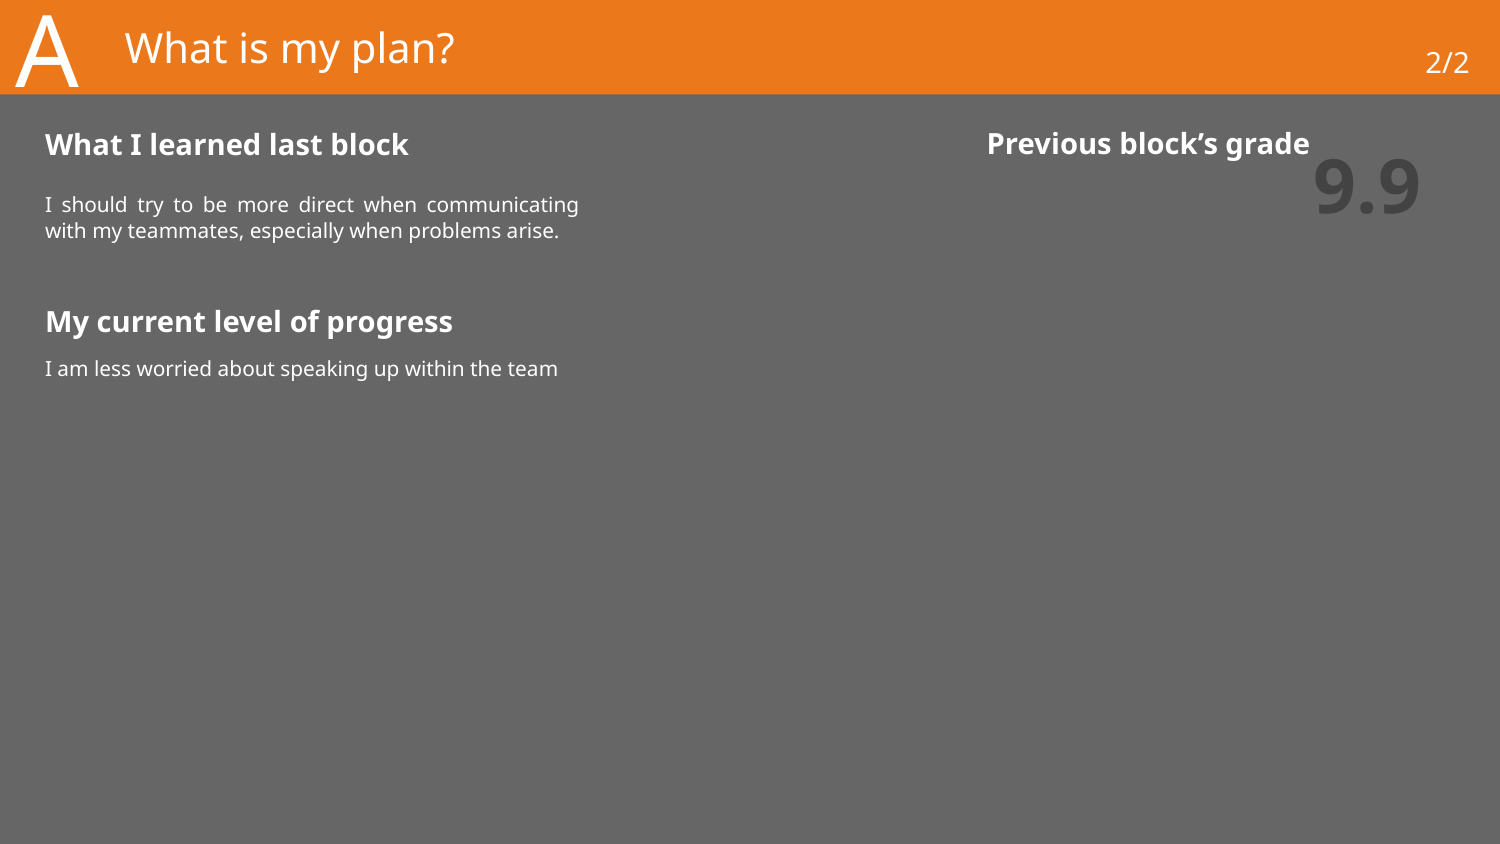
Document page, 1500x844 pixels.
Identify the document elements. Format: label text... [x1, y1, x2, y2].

title 2/2 [1159, 0, 1485, 94]
subtitle What I learned last block [30, 109, 448, 175]
title What is my plan? [109, 0, 1010, 94]
title A [0, 0, 95, 94]
text_box Previous block’s grade [971, 109, 1389, 176]
text_box 9.9 [1298, 123, 1449, 229]
list I should try to be more direct when communicating with my teammates, especially when problems arise. My current level of progress I am less worried about speaking up within the team [30, 175, 594, 815]
